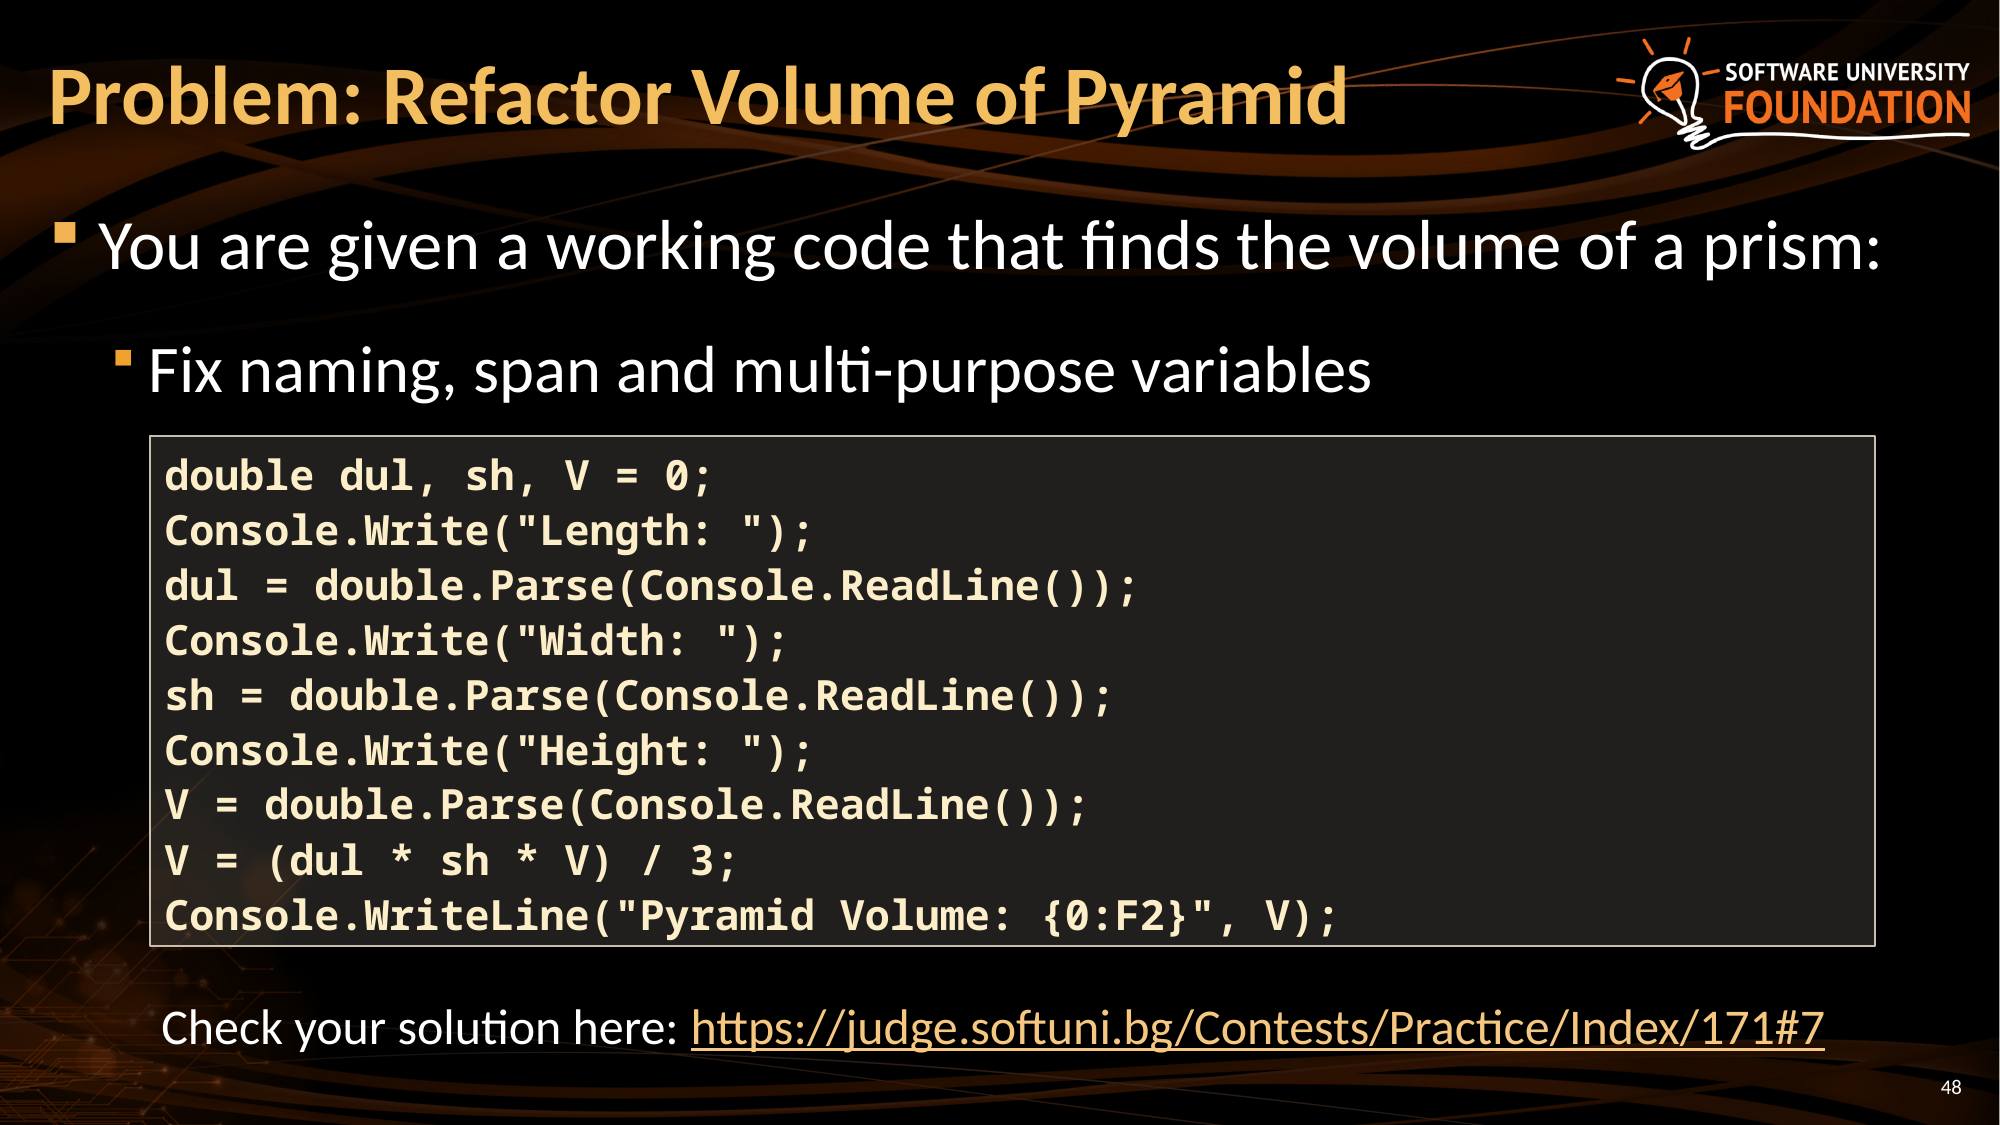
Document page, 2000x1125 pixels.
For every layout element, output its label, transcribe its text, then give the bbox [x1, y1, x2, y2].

picture [0, 0, 2000, 1125]
slide_number 48 [1897, 1070, 1968, 1103]
title Problem: Refactor Volume of Pyramid [30, 6, 1602, 189]
text_box double dul, sh, V = 0; Console.Write("Length: "); dul = double.Parse(Console.ReadLine()); Console.Write("Width: "); sh = double.Parse(Console.ReadLine()); Console.Write("Height: "); V = double.Parse(Console.ReadLine()); V = (dul * sh * V) / 3; Console.WriteLine("Pyramid Volume: {0:F2}", V); [149, 436, 1875, 946]
list You are given a working code that finds the volume of a prism: Fix naming, span and multi-purpose variables [31, 188, 1968, 1103]
text_box Check your solution here: https://judge.softuni.bg/Contests/Practice/Index/171#7 [124, 987, 1863, 1063]
